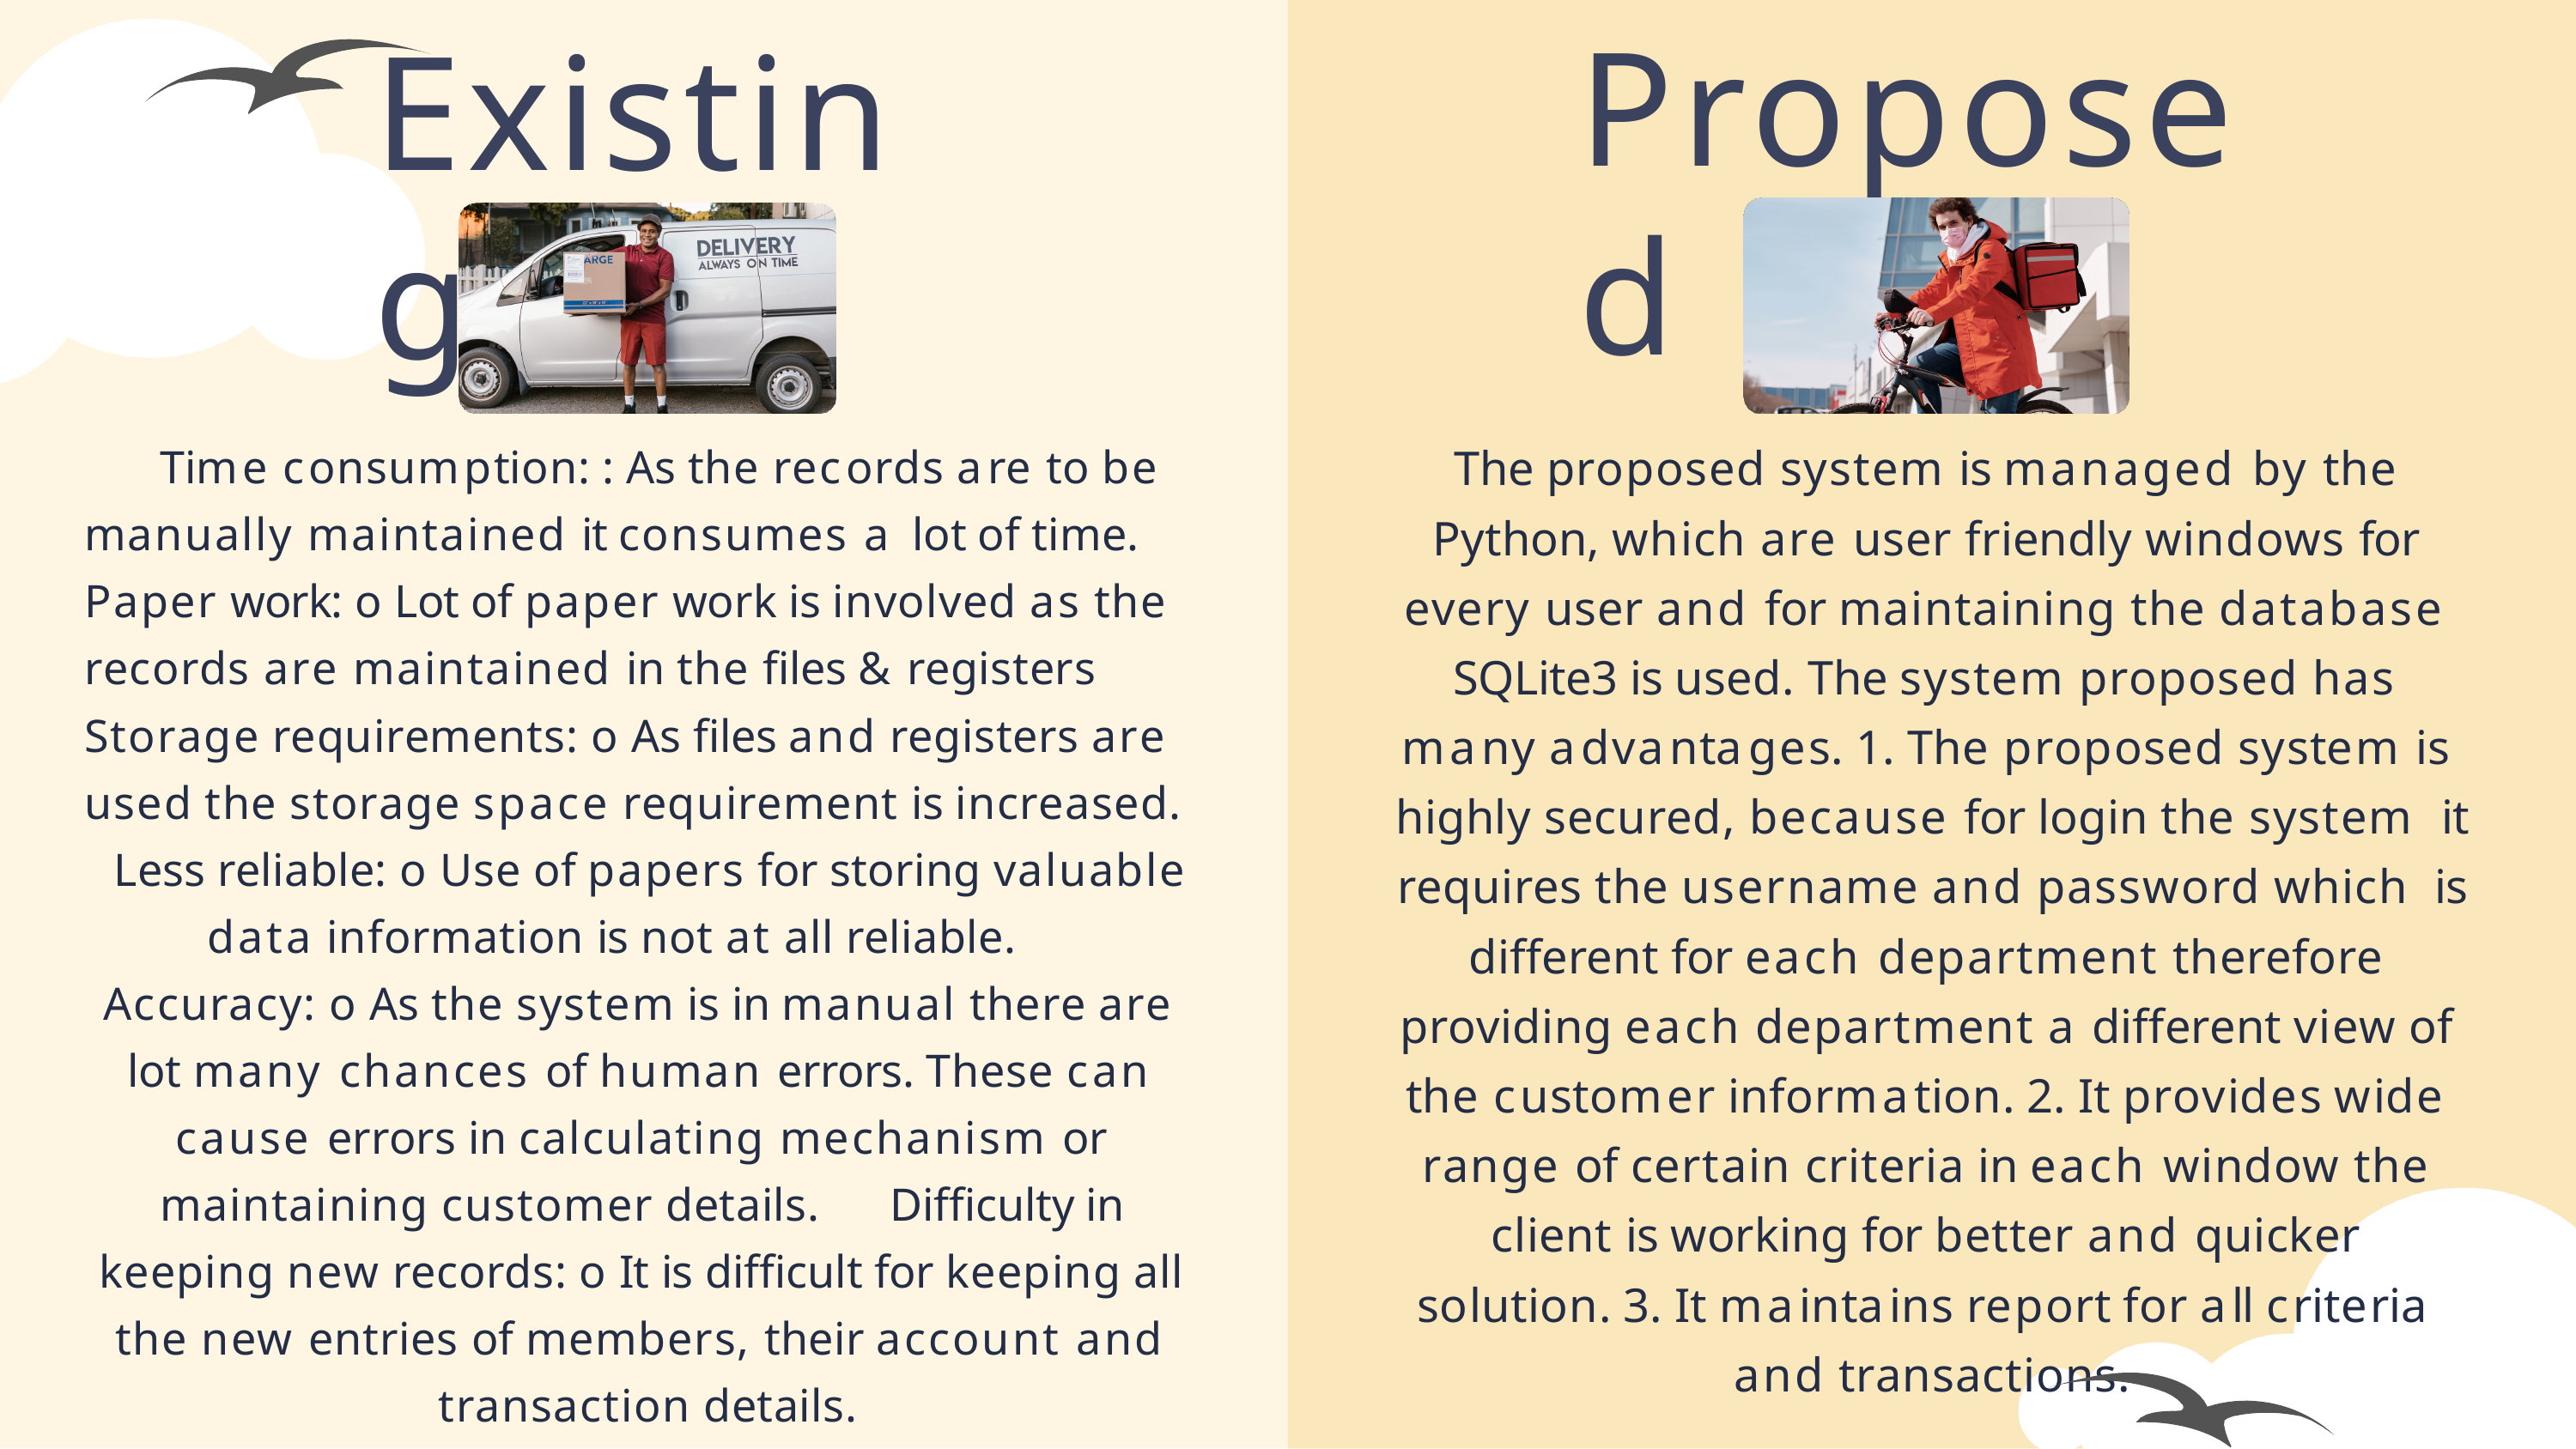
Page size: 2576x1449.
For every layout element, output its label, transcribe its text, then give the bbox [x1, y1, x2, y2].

picture [1743, 197, 2129, 415]
text_box Time consumption: : As the records are to be manually maintained it consumes a lot of time. Paper work: o Lot of paper work is involved as the records are maintained in the files & registers Storage requirements: o As files and registers are used the storage space requirement is increased. Less reliable: o Use of papers for storing valuable data information is not at all reliable. Accuracy: o As the system is in manual there are lot many chances of human errors. These can cause errors in calculating mechanism or maintaining customer details. Difficulty in keeping new records: o It is difficult for keeping all the new entries of members, their account and transaction details. [82, 424, 1218, 1432]
text_box Existing [372, 11, 961, 391]
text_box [1287, 0, 2576, 1449]
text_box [0, 13, 431, 391]
picture [459, 202, 836, 415]
